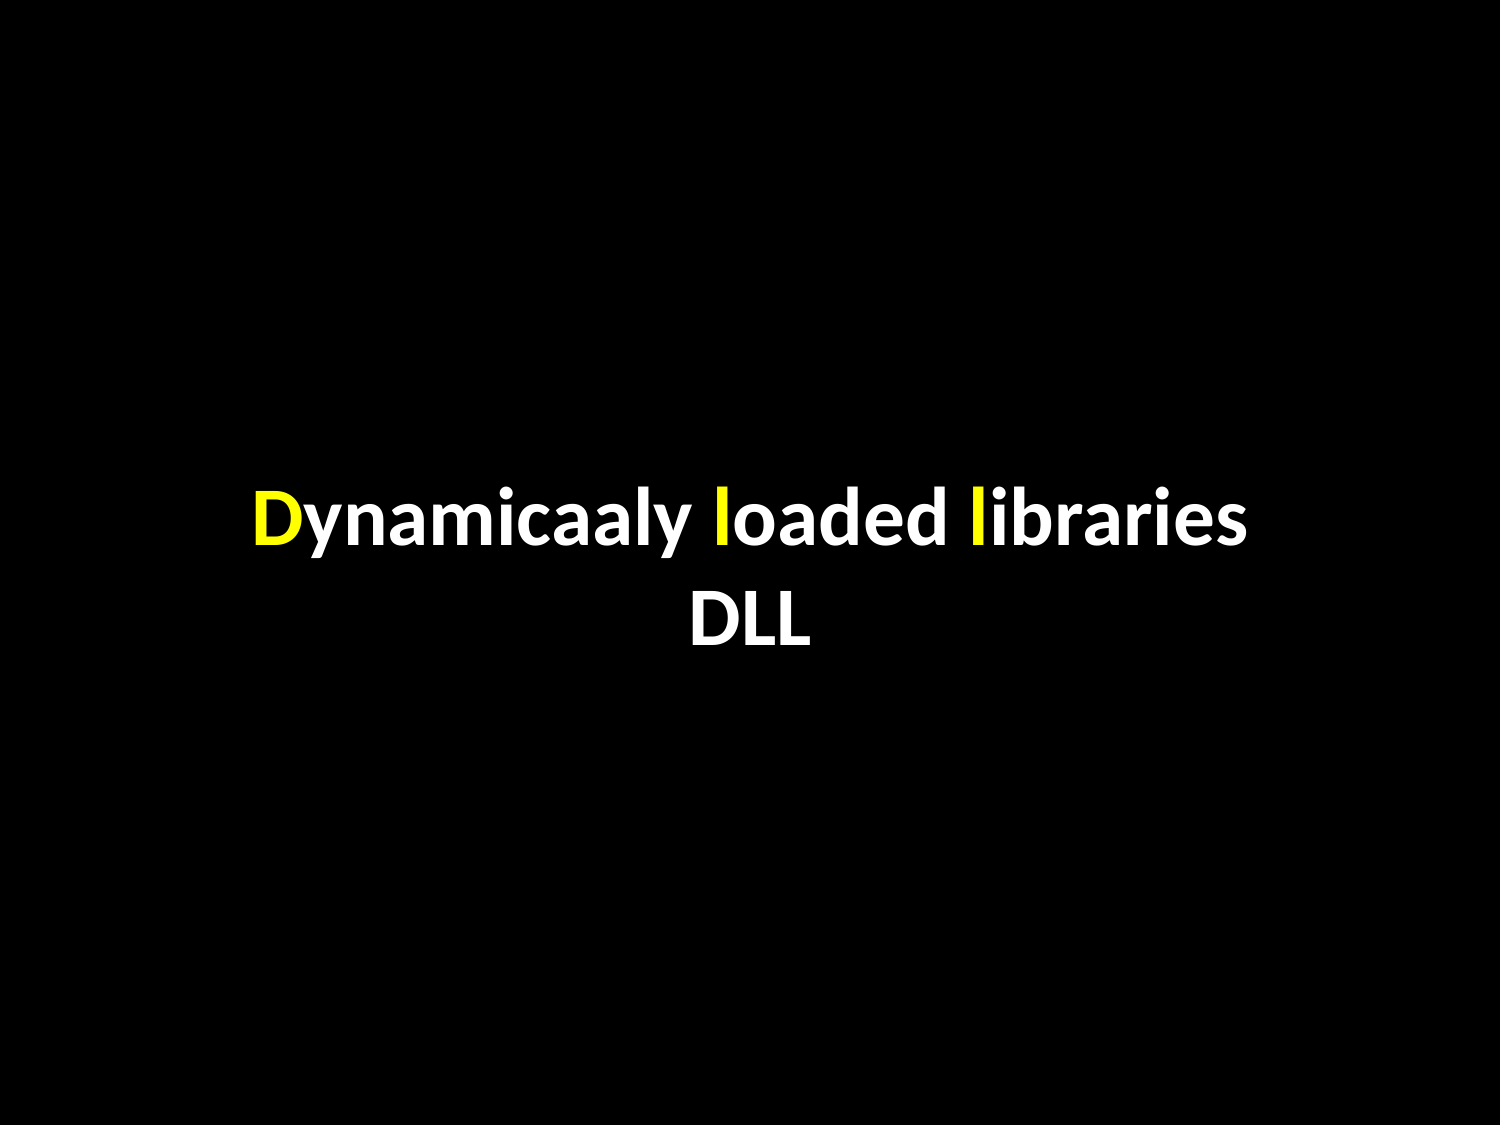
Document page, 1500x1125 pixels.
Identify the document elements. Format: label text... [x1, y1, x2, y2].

text_box Dynamicaaly loaded libraries DLL [0, 0, 1500, 1125]
